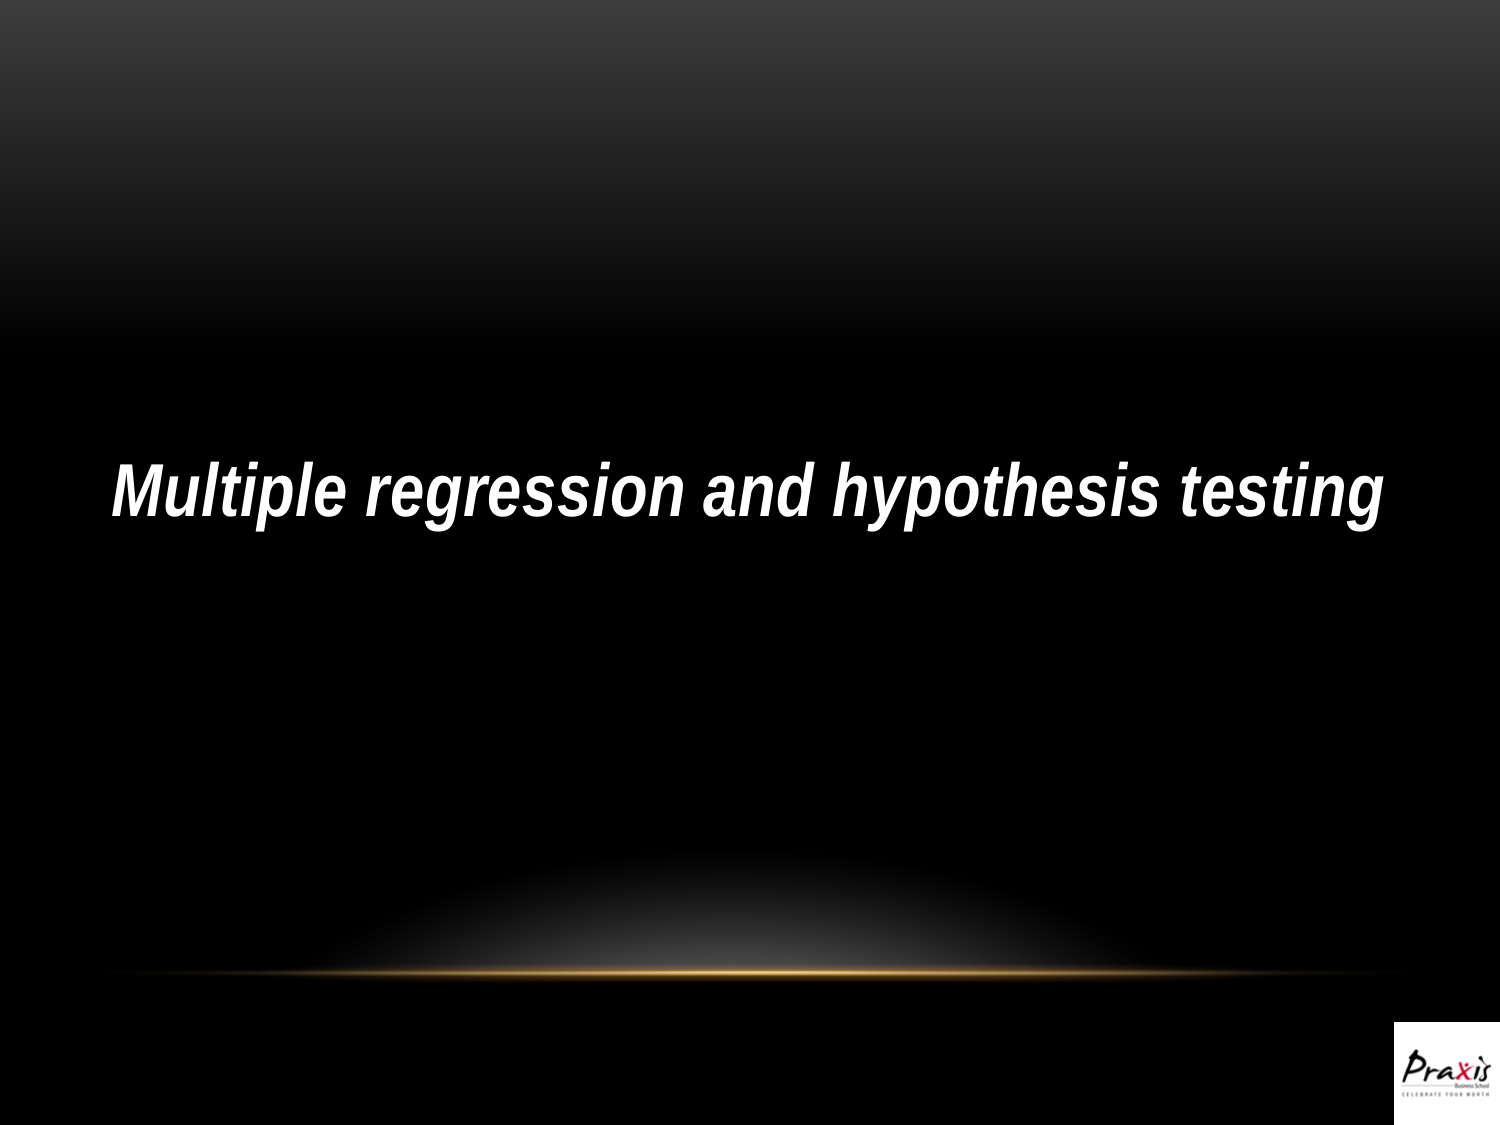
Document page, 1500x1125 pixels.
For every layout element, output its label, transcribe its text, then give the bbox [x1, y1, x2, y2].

picture [0, 0, 1500, 1125]
list Multiple regression and hypothesis testing [75, 433, 1425, 1005]
